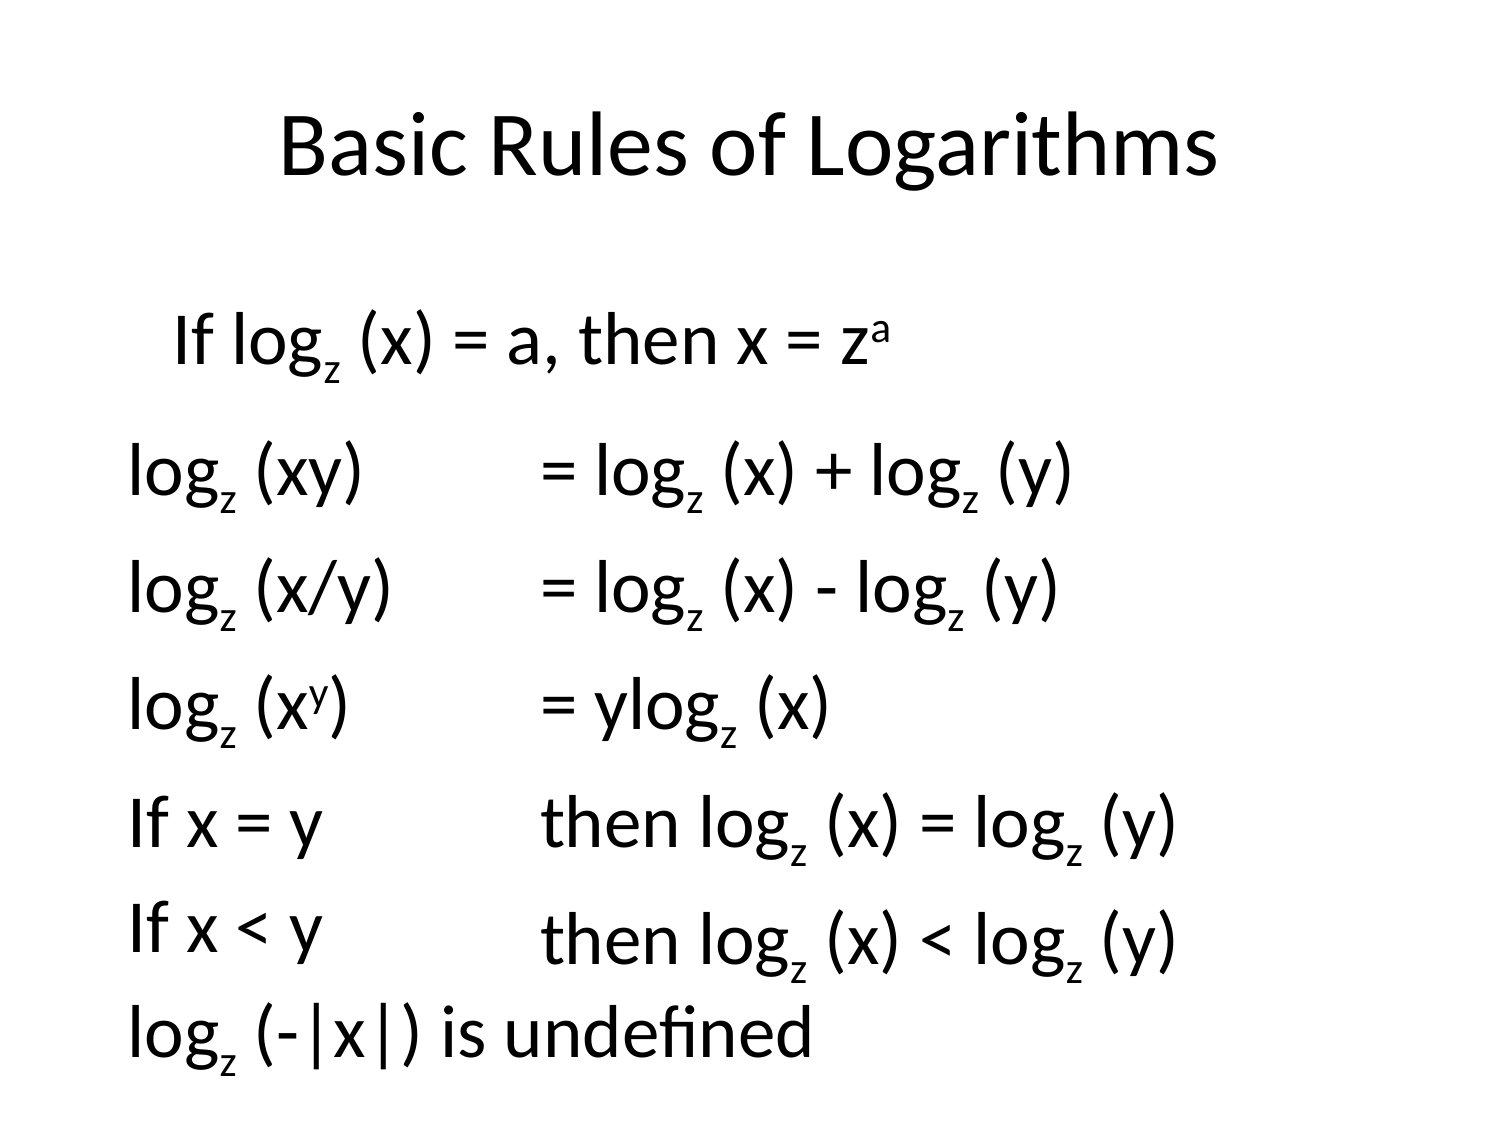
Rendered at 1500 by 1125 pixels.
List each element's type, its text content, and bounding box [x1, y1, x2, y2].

list logz (xy) logz (x/y) logz (xy) If x = y If x < y logz (-|x|) is undefined [112, 412, 525, 1088]
list = logz (x) + logz (y) = logz (x) - logz (y) = ylogz (x) then logz (x) = logz (y) then logz (x) < logz (y) [525, 412, 1275, 1088]
title Basic Rules of Logarithms [75, 45, 1425, 233]
text_box If logz (x) = a, then x = za [157, 282, 907, 400]
